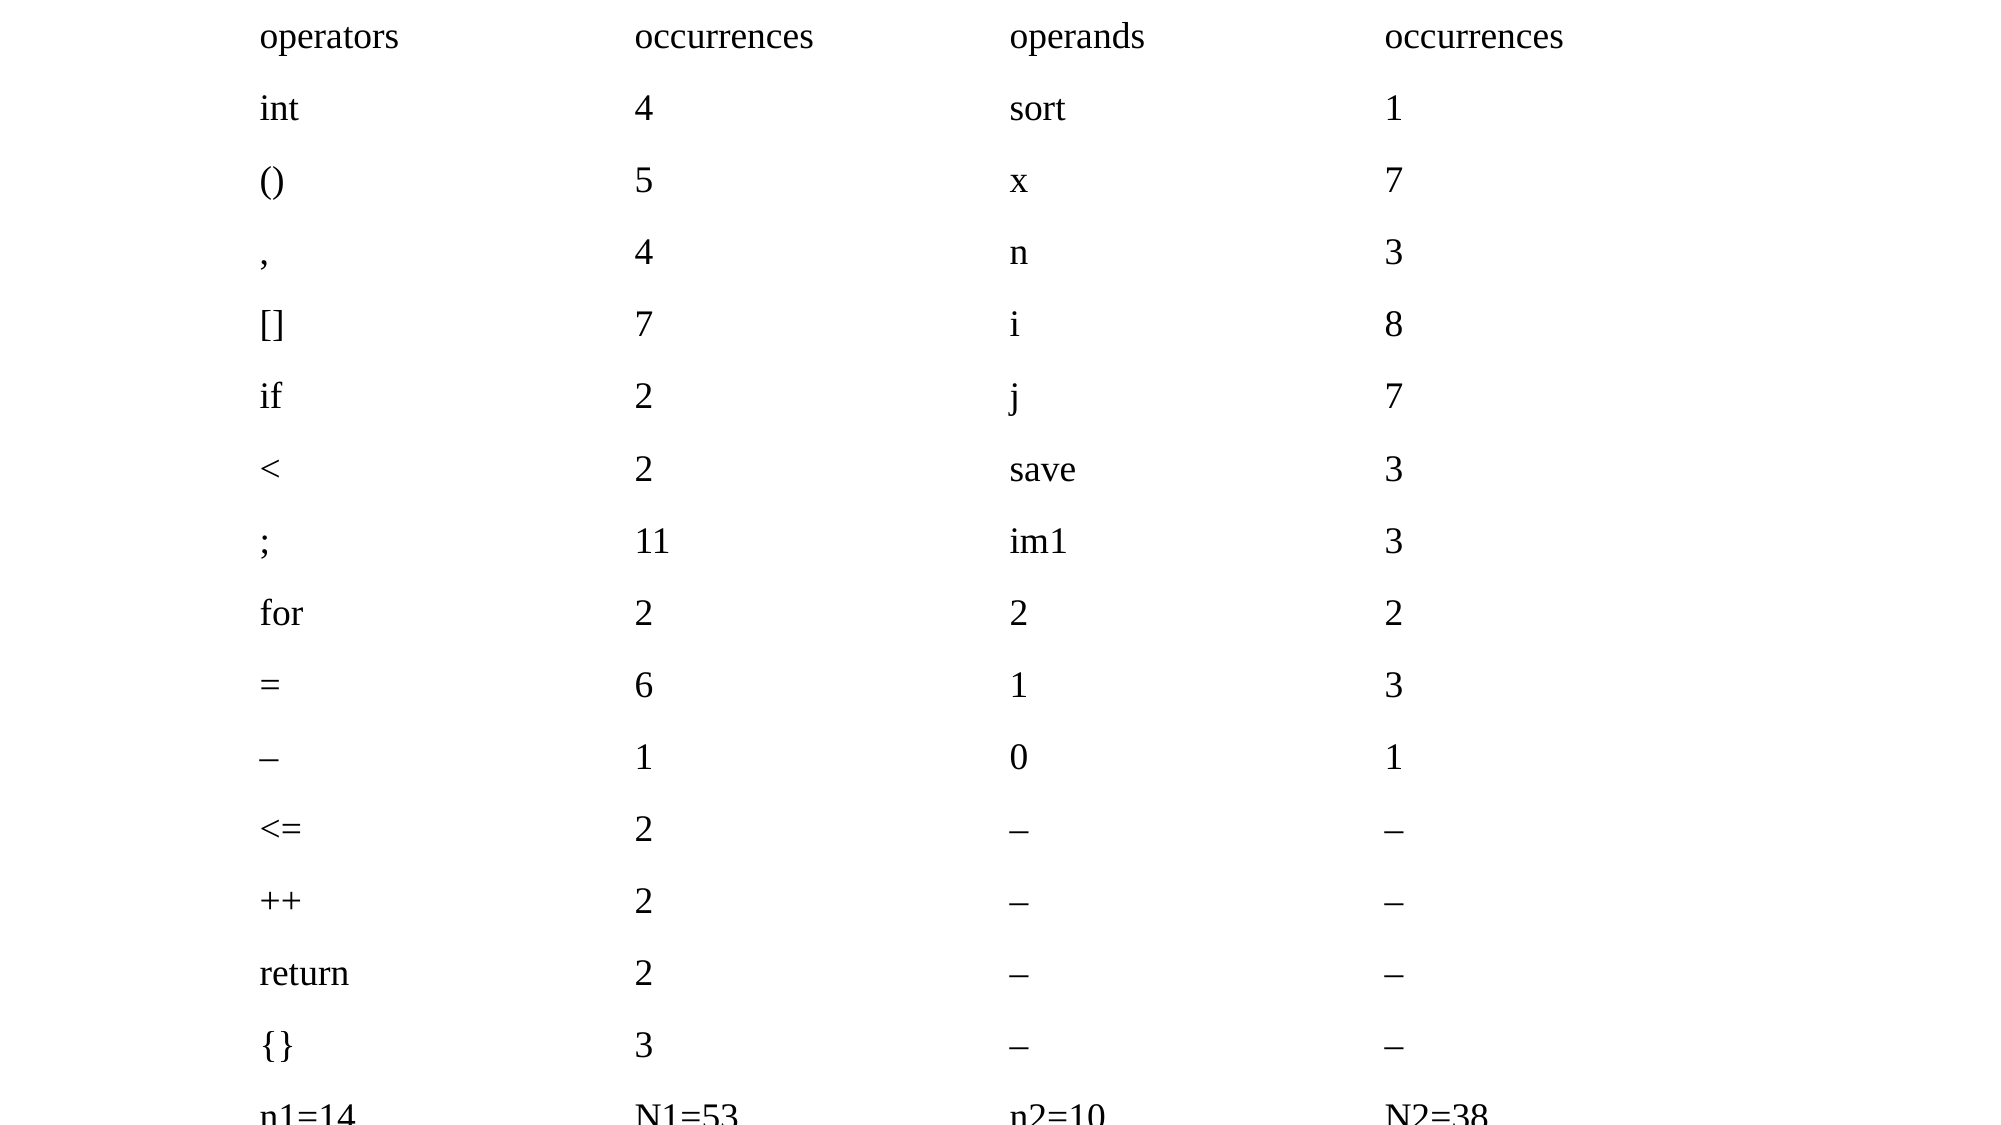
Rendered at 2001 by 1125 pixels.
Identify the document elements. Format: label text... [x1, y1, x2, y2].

table_cell 1 [625, 720, 1000, 793]
table_header occurrences [1375, 0, 1750, 72]
table_cell 3 [1375, 648, 1750, 720]
table_header occurrences [625, 0, 1000, 72]
table_cell sort [1000, 72, 1375, 144]
table_cell im1 [1000, 504, 1375, 576]
table_cell j [1000, 360, 1375, 432]
table_cell int [250, 72, 625, 144]
table_cell – [1375, 793, 1750, 865]
table_cell – [1375, 937, 1750, 1009]
table_cell 2 [625, 937, 1000, 1009]
table_cell 3 [1375, 432, 1750, 504]
table_cell ; [250, 504, 625, 576]
table_cell 2 [625, 576, 1000, 648]
table_cell N1=53 [625, 1081, 1000, 1125]
table_cell save [1000, 432, 1375, 504]
table_cell 1 [1000, 648, 1375, 720]
table_cell 7 [625, 288, 1000, 360]
table_header operators [250, 0, 625, 72]
table_cell 7 [1375, 144, 1750, 216]
table_cell – [1375, 865, 1750, 937]
table_cell 2 [625, 865, 1000, 937]
table_cell 2 [625, 360, 1000, 432]
table_cell – [1375, 1009, 1750, 1081]
table_cell – [1000, 793, 1375, 865]
table_cell 11 [625, 504, 1000, 576]
table_cell , [250, 216, 625, 288]
table_cell N2=38 [1375, 1081, 1750, 1125]
table_cell 7 [1375, 360, 1750, 432]
table_cell – [1000, 937, 1375, 1009]
table_cell n1=14 [250, 1081, 625, 1125]
table_cell return [250, 937, 625, 1009]
table_cell i [1000, 288, 1375, 360]
table_cell = [250, 648, 625, 720]
table_cell ++ [250, 865, 625, 937]
table_cell 2 [1375, 576, 1750, 648]
table_cell – [1000, 865, 1375, 937]
table_cell 4 [625, 216, 1000, 288]
table_cell 2 [625, 432, 1000, 504]
table_cell n [1000, 216, 1375, 288]
table_cell 2 [625, 793, 1000, 865]
table_cell 3 [1375, 504, 1750, 576]
table_cell if [250, 360, 625, 432]
table_cell 8 [1375, 288, 1750, 360]
table_cell < [250, 432, 625, 504]
table_cell 2 [1000, 576, 1375, 648]
table_cell x [1000, 144, 1375, 216]
table_cell {} [250, 1009, 625, 1081]
table_cell – [250, 720, 625, 793]
table_cell – [1000, 1009, 1375, 1081]
table_cell 0 [1000, 720, 1375, 793]
table_cell 1 [1375, 720, 1750, 793]
table_header operands [1000, 0, 1375, 72]
table_cell 3 [1375, 216, 1750, 288]
table_cell n2=10 [1000, 1081, 1375, 1125]
table_cell 3 [625, 1009, 1000, 1081]
table_cell for [250, 576, 625, 648]
table_cell 5 [625, 144, 1000, 216]
table_cell [] [250, 288, 625, 360]
table_cell 6 [625, 648, 1000, 720]
table_cell () [250, 144, 625, 216]
table_cell <= [250, 793, 625, 865]
table_cell 4 [625, 72, 1000, 144]
table_cell 1 [1375, 72, 1750, 144]
